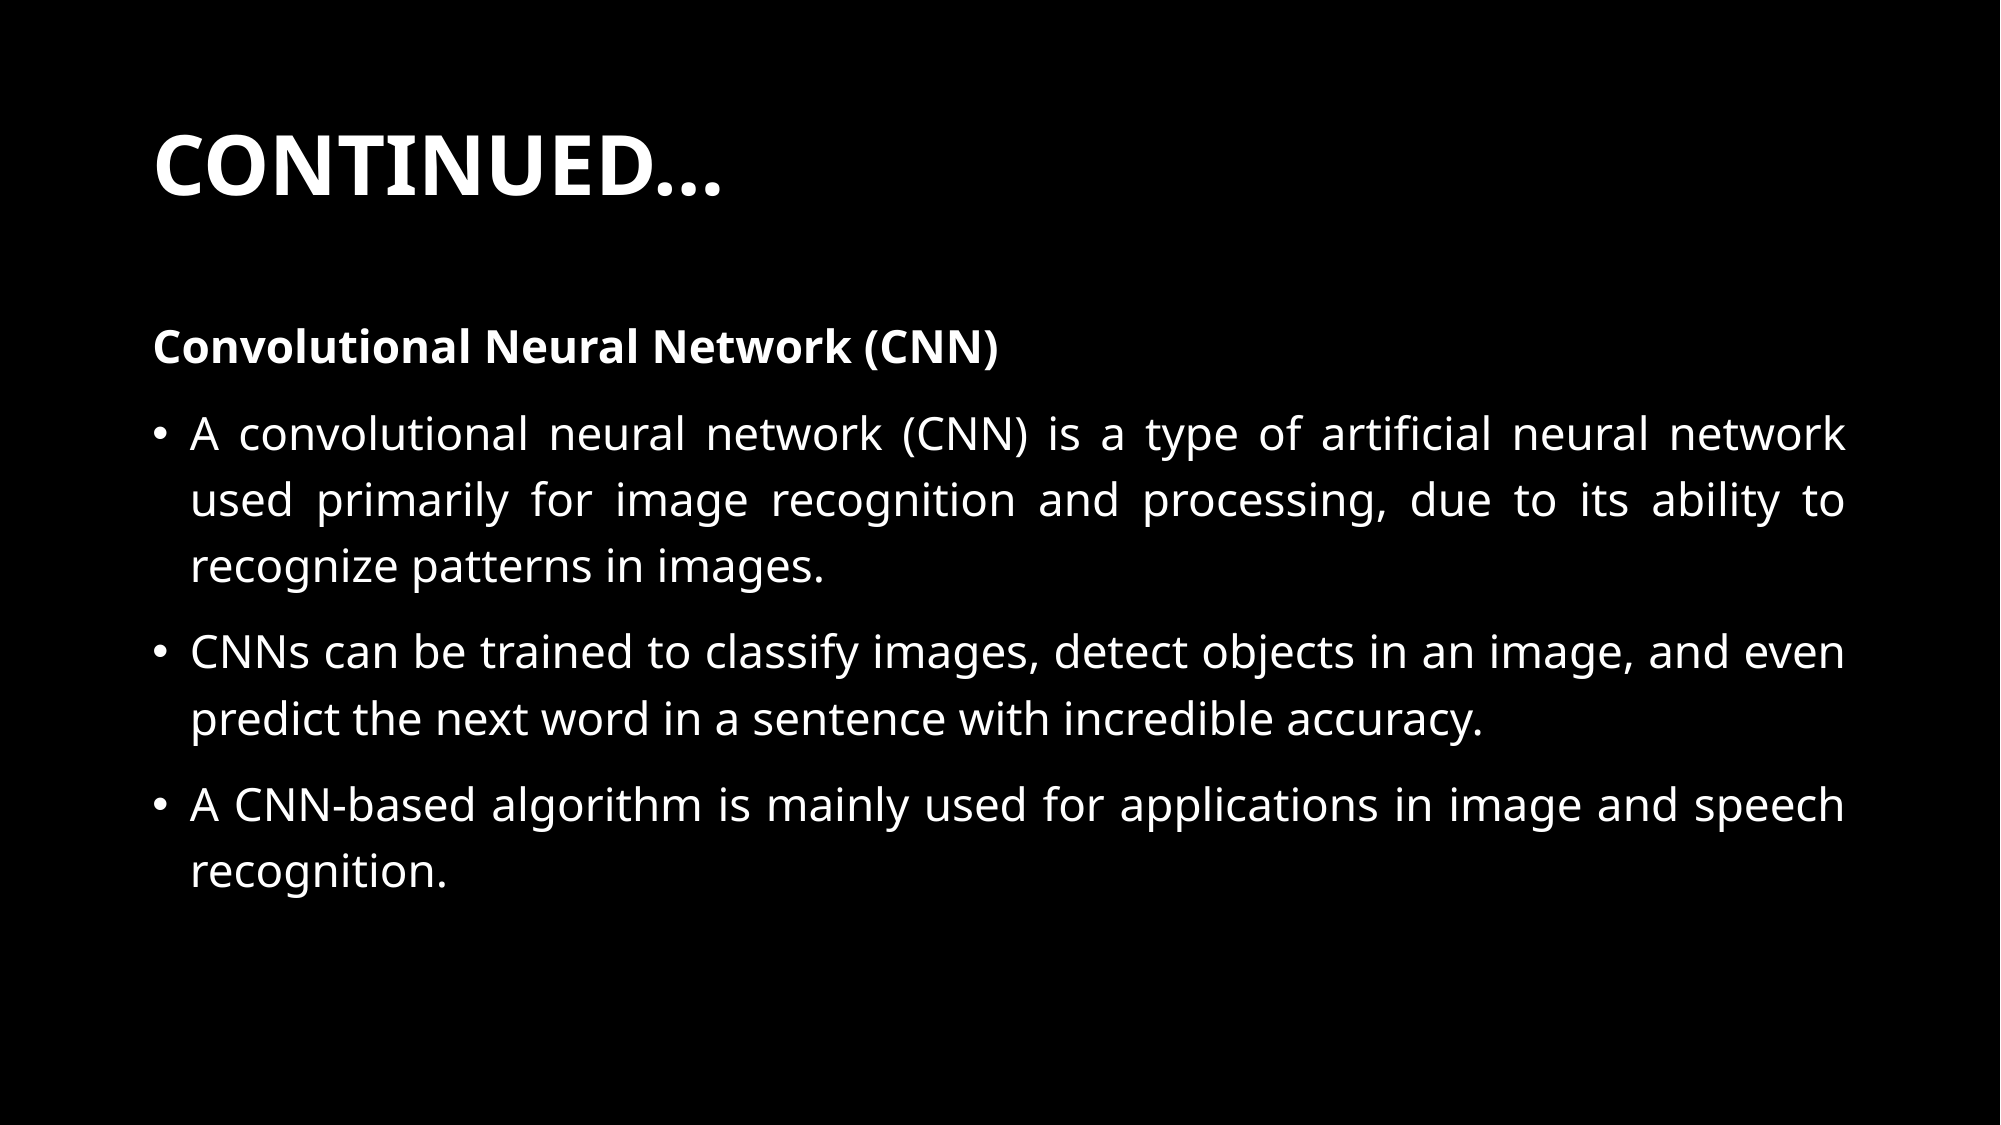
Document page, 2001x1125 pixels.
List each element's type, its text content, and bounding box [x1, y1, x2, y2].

title CONTINUED… [137, 59, 1863, 278]
list Convolutional Neural Network (CNN) A convolutional neural network (CNN) is a type of artificial neural network used primarily for image recognition and processing, due to its ability to recognize patterns in images. CNNs can be trained to classify images, detect objects in an image, and even predict the next word in a sentence with incredible accuracy. A CNN-based algorithm is mainly used for applications in image and speech recognition. [137, 299, 1863, 1014]
